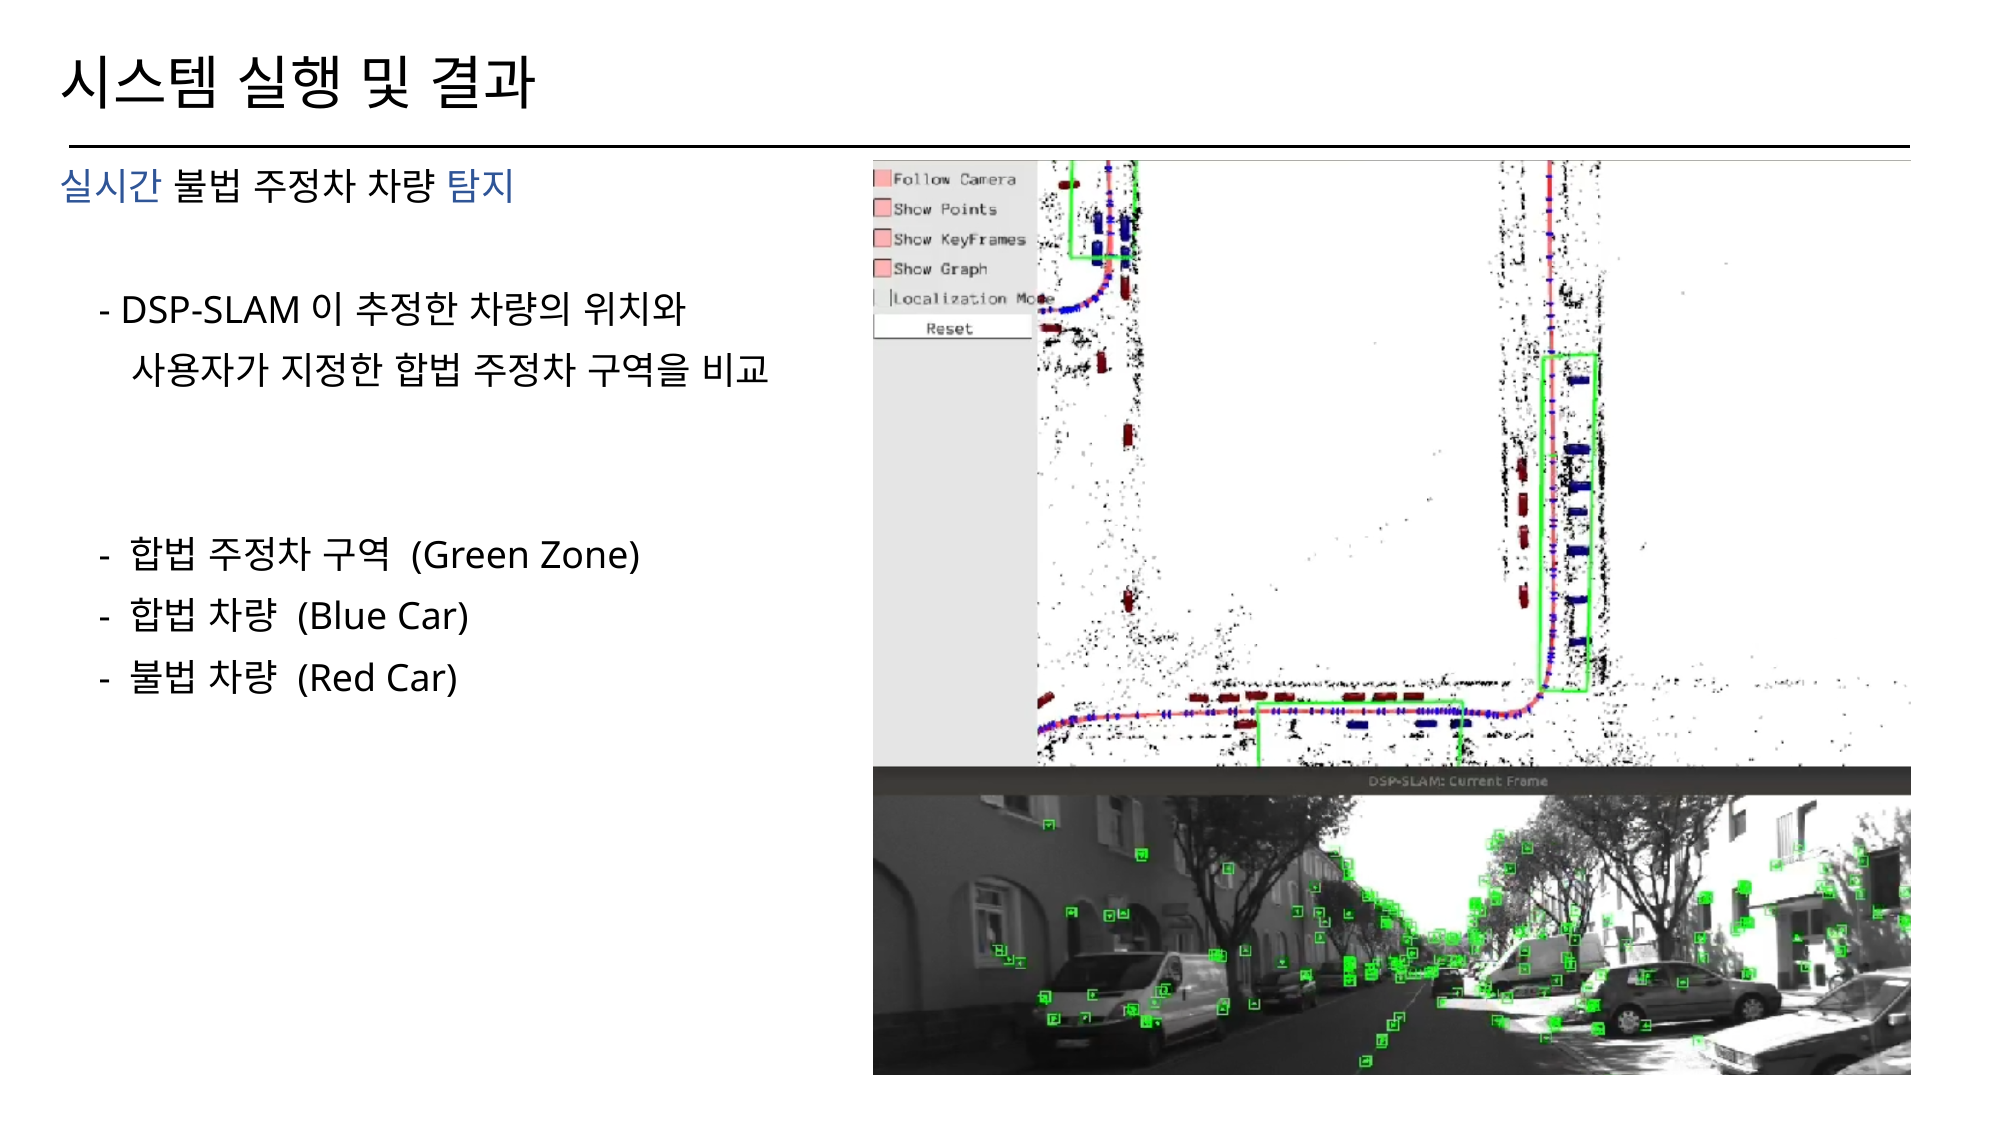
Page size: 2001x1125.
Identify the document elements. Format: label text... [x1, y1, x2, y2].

picture [873, 160, 1911, 1075]
list 실시간 불법 주정차 차량 탐지 - DSP-SLAM이 추정한 차량의 위치와 사용자가 지정한 합법 주정차 구역을 비교 - 합법 주정차 구역 (Green Zone) - 합법 차량 (Blue Car) - 불법 차량 (Red Car) [44, 160, 873, 1043]
title 시스템 실행 및 결과 [44, 11, 1655, 160]
